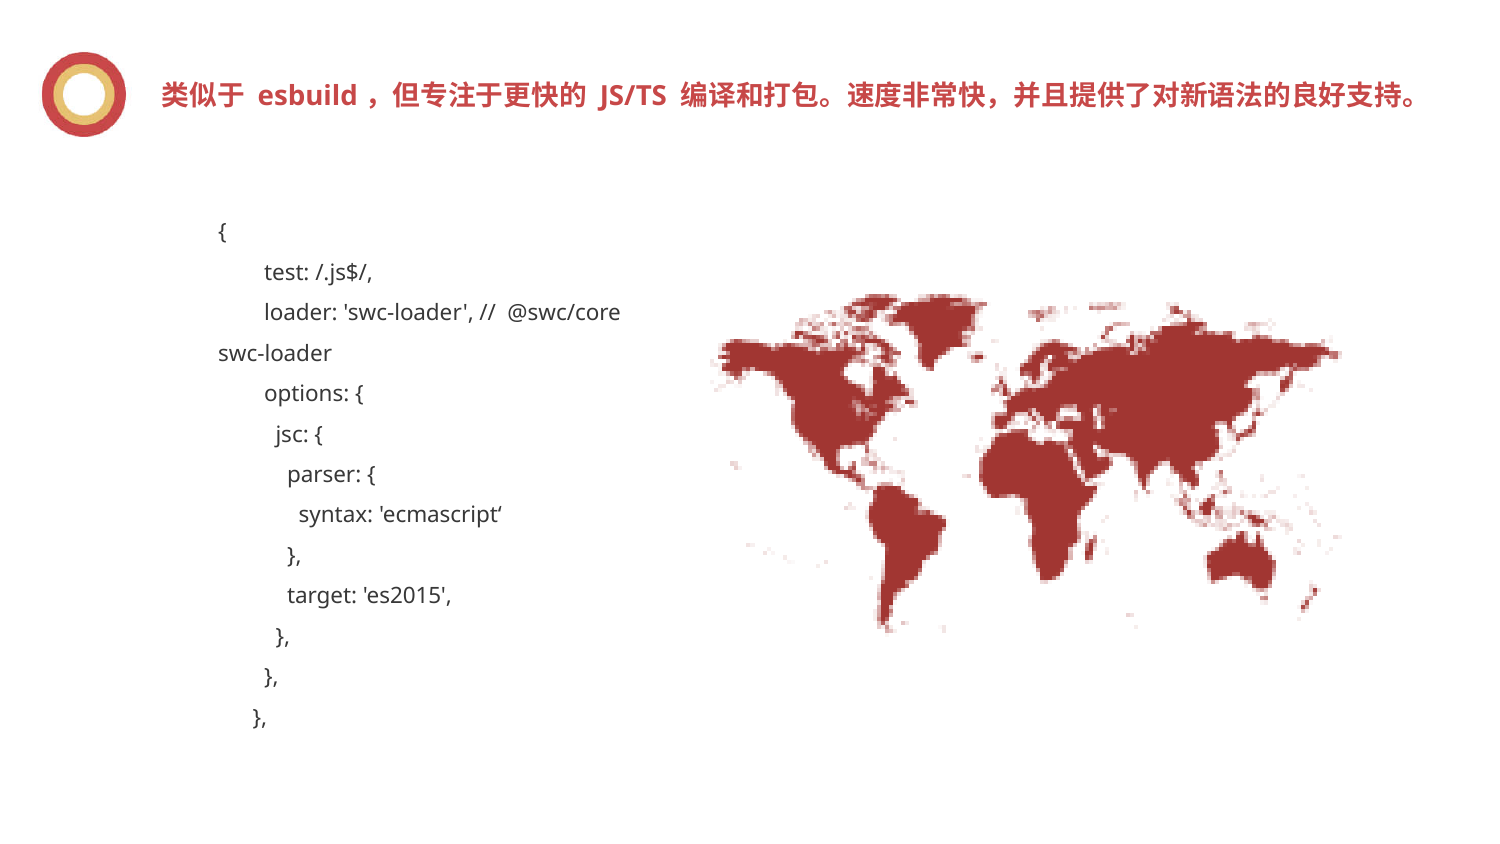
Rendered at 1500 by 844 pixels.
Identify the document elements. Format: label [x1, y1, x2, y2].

picture [168, 192, 1391, 740]
picture [0, 0, 1500, 190]
